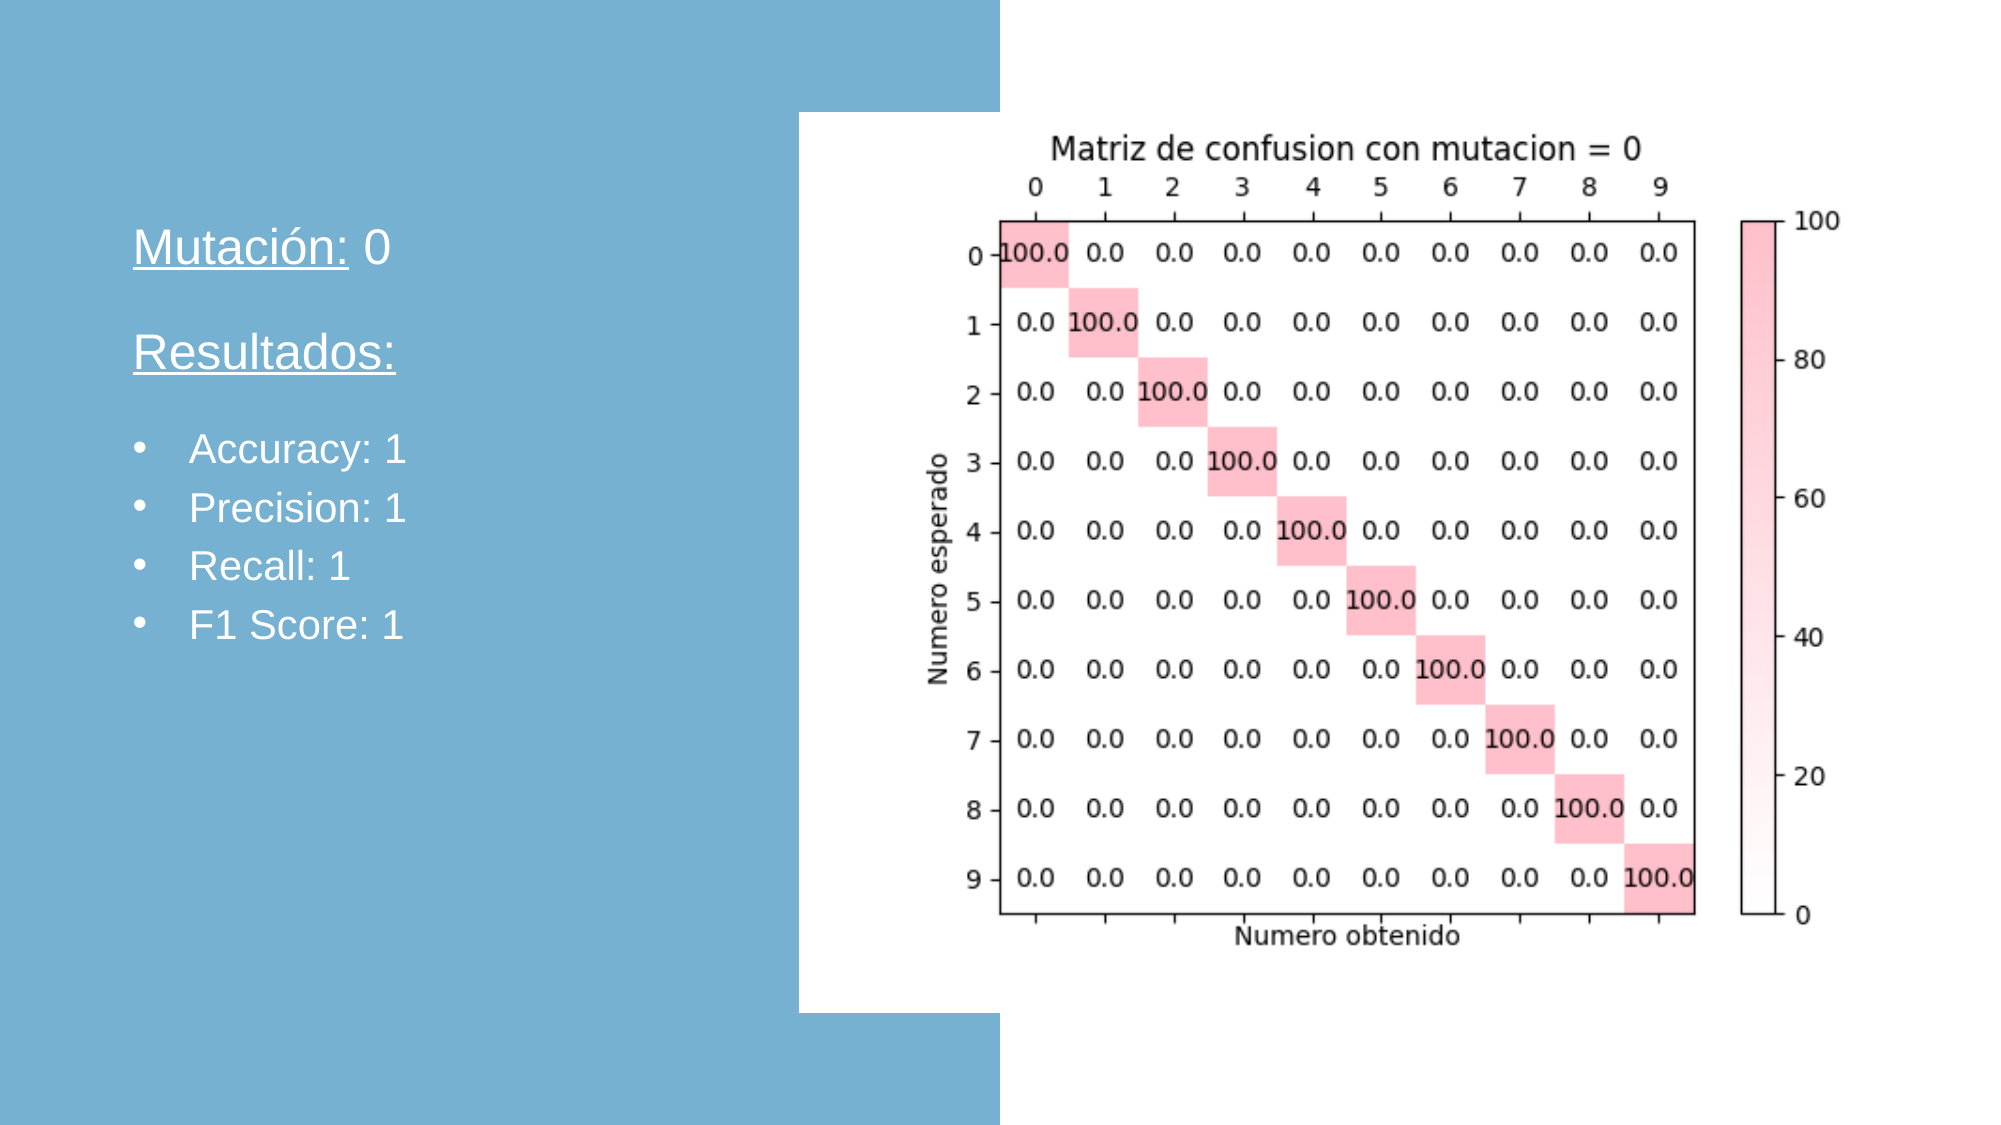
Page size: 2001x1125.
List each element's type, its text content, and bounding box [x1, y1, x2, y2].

picture [799, 111, 2000, 1013]
text_box Mutación: 0 Resultados: Accuracy: 1 Precision: 1 Recall: 1 F1 Score: 1 [117, 192, 646, 728]
text_box [0, 0, 1002, 1125]
